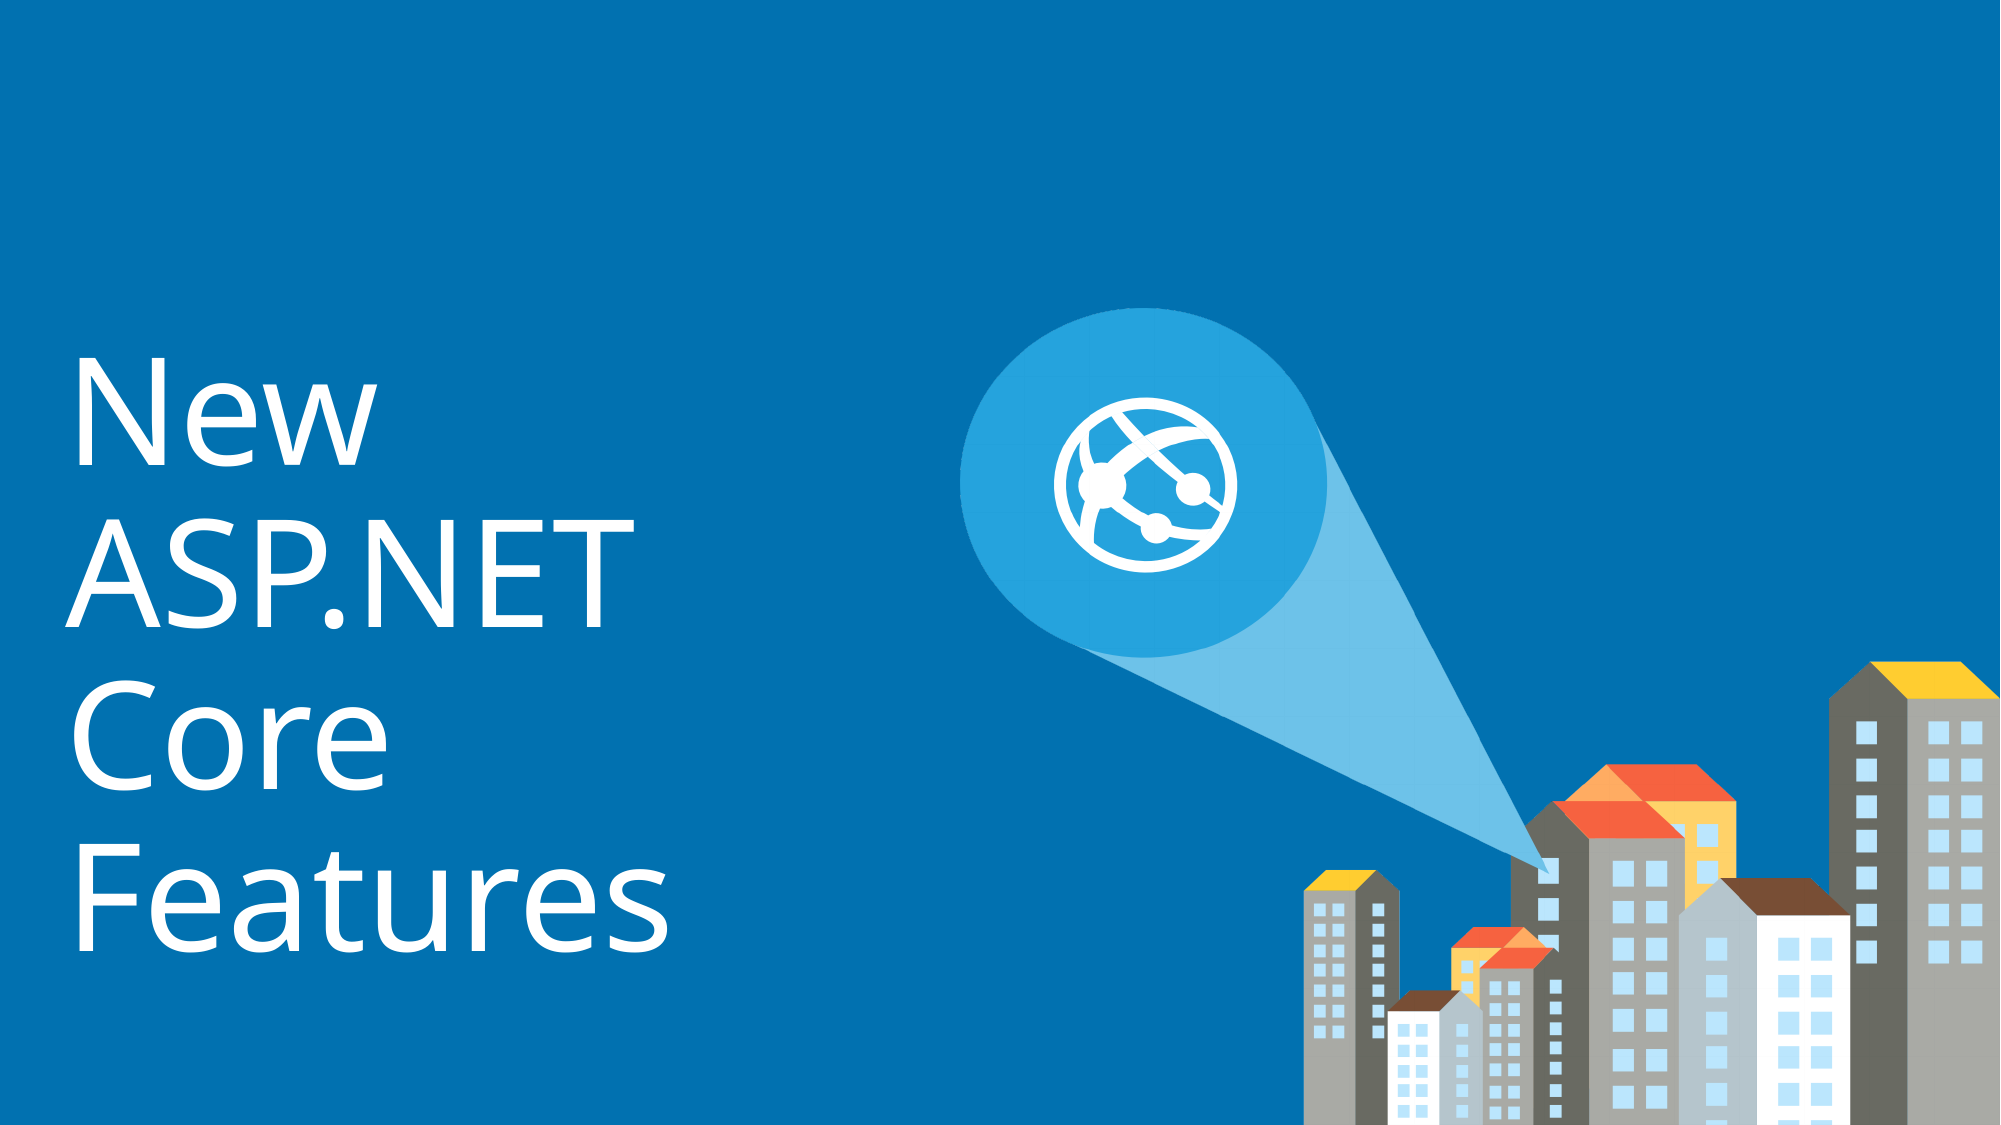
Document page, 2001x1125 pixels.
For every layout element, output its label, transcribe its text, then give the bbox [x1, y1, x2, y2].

picture [960, 308, 2000, 1125]
title New ASP.NET Core Features [50, 109, 994, 992]
